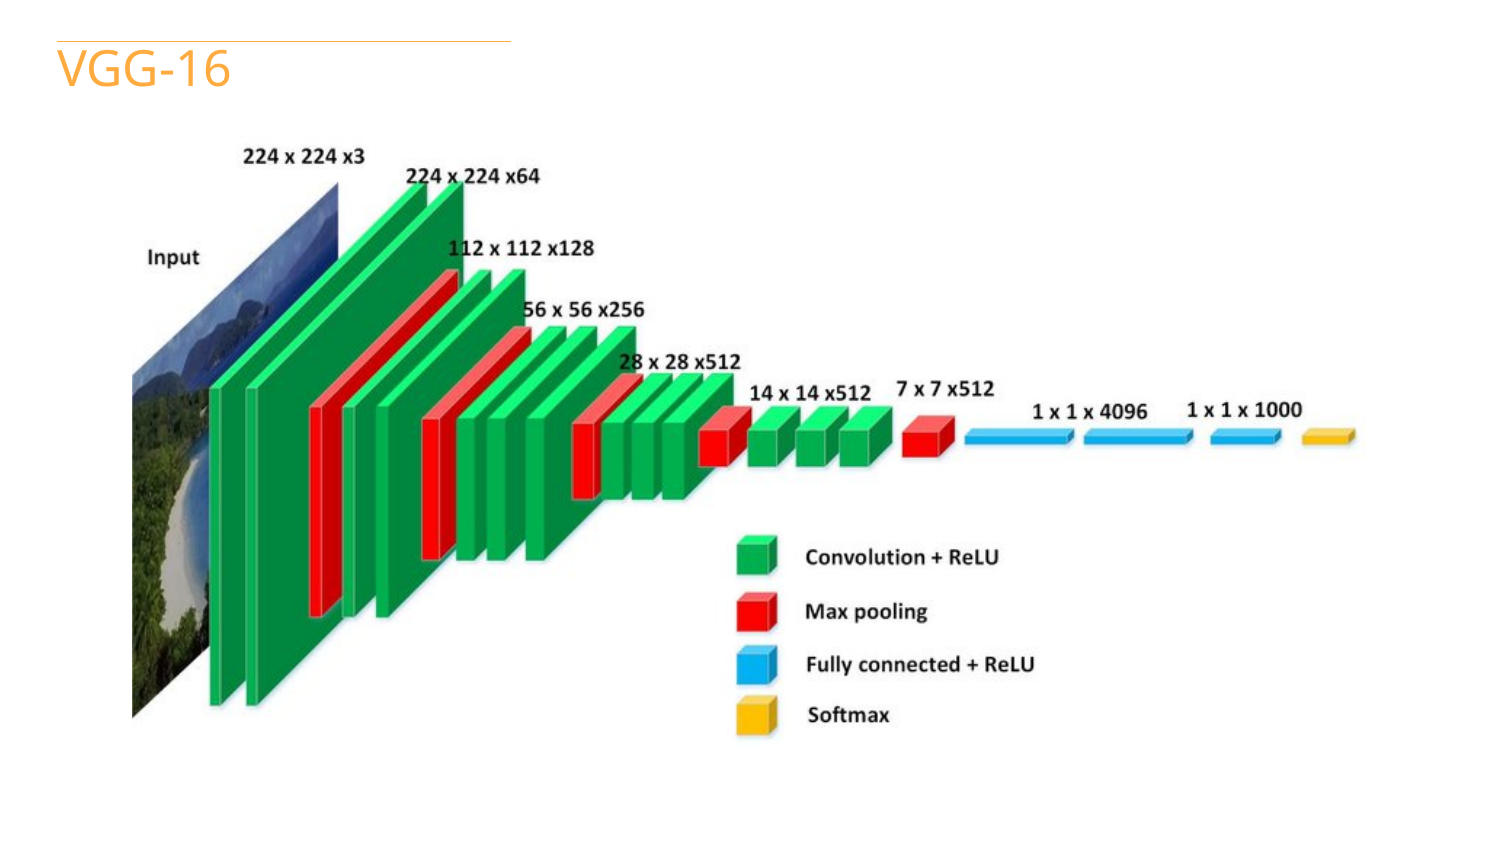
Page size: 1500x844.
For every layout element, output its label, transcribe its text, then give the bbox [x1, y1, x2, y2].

title VGG-16 [42, 21, 802, 177]
picture [132, 135, 1368, 754]
